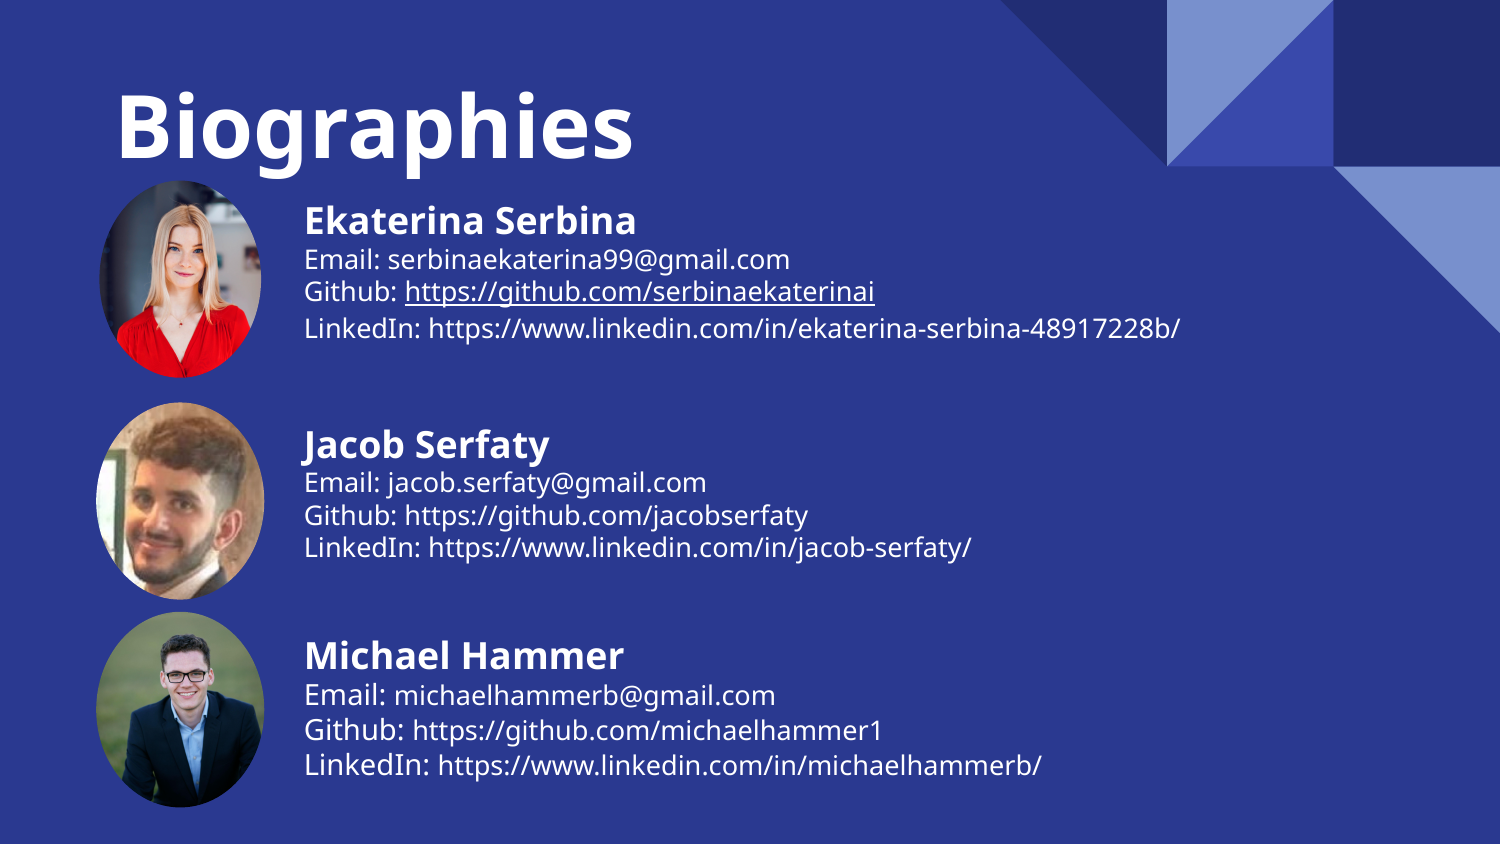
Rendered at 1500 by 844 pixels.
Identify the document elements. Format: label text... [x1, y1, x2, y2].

text_box Jacob Serfaty Email: jacob.serfaty@gmail.com Github: https://github.com/jacobserfaty LinkedIn: https://www.linkedin.com/in/jacob-serfaty/ [288, 405, 1329, 592]
picture [95, 402, 265, 600]
text_box Ekaterina Serbina Email: serbinaekaterina99@gmail.com Github: https://github.com/serbinaekaterinai LinkedIn: https://www.linkedin.com/in/ekaterina-serbina-48917228b/ [288, 182, 1329, 369]
title Biographies [99, 55, 1449, 194]
text_box Michael Hammer Email: michaelhammerb@gmail.com Github: https://github.com/michaelhammer1 LinkedIn: https://www.linkedin.com/in/michaelhammerb/ [288, 616, 1329, 803]
picture [95, 611, 265, 808]
picture [99, 180, 262, 378]
